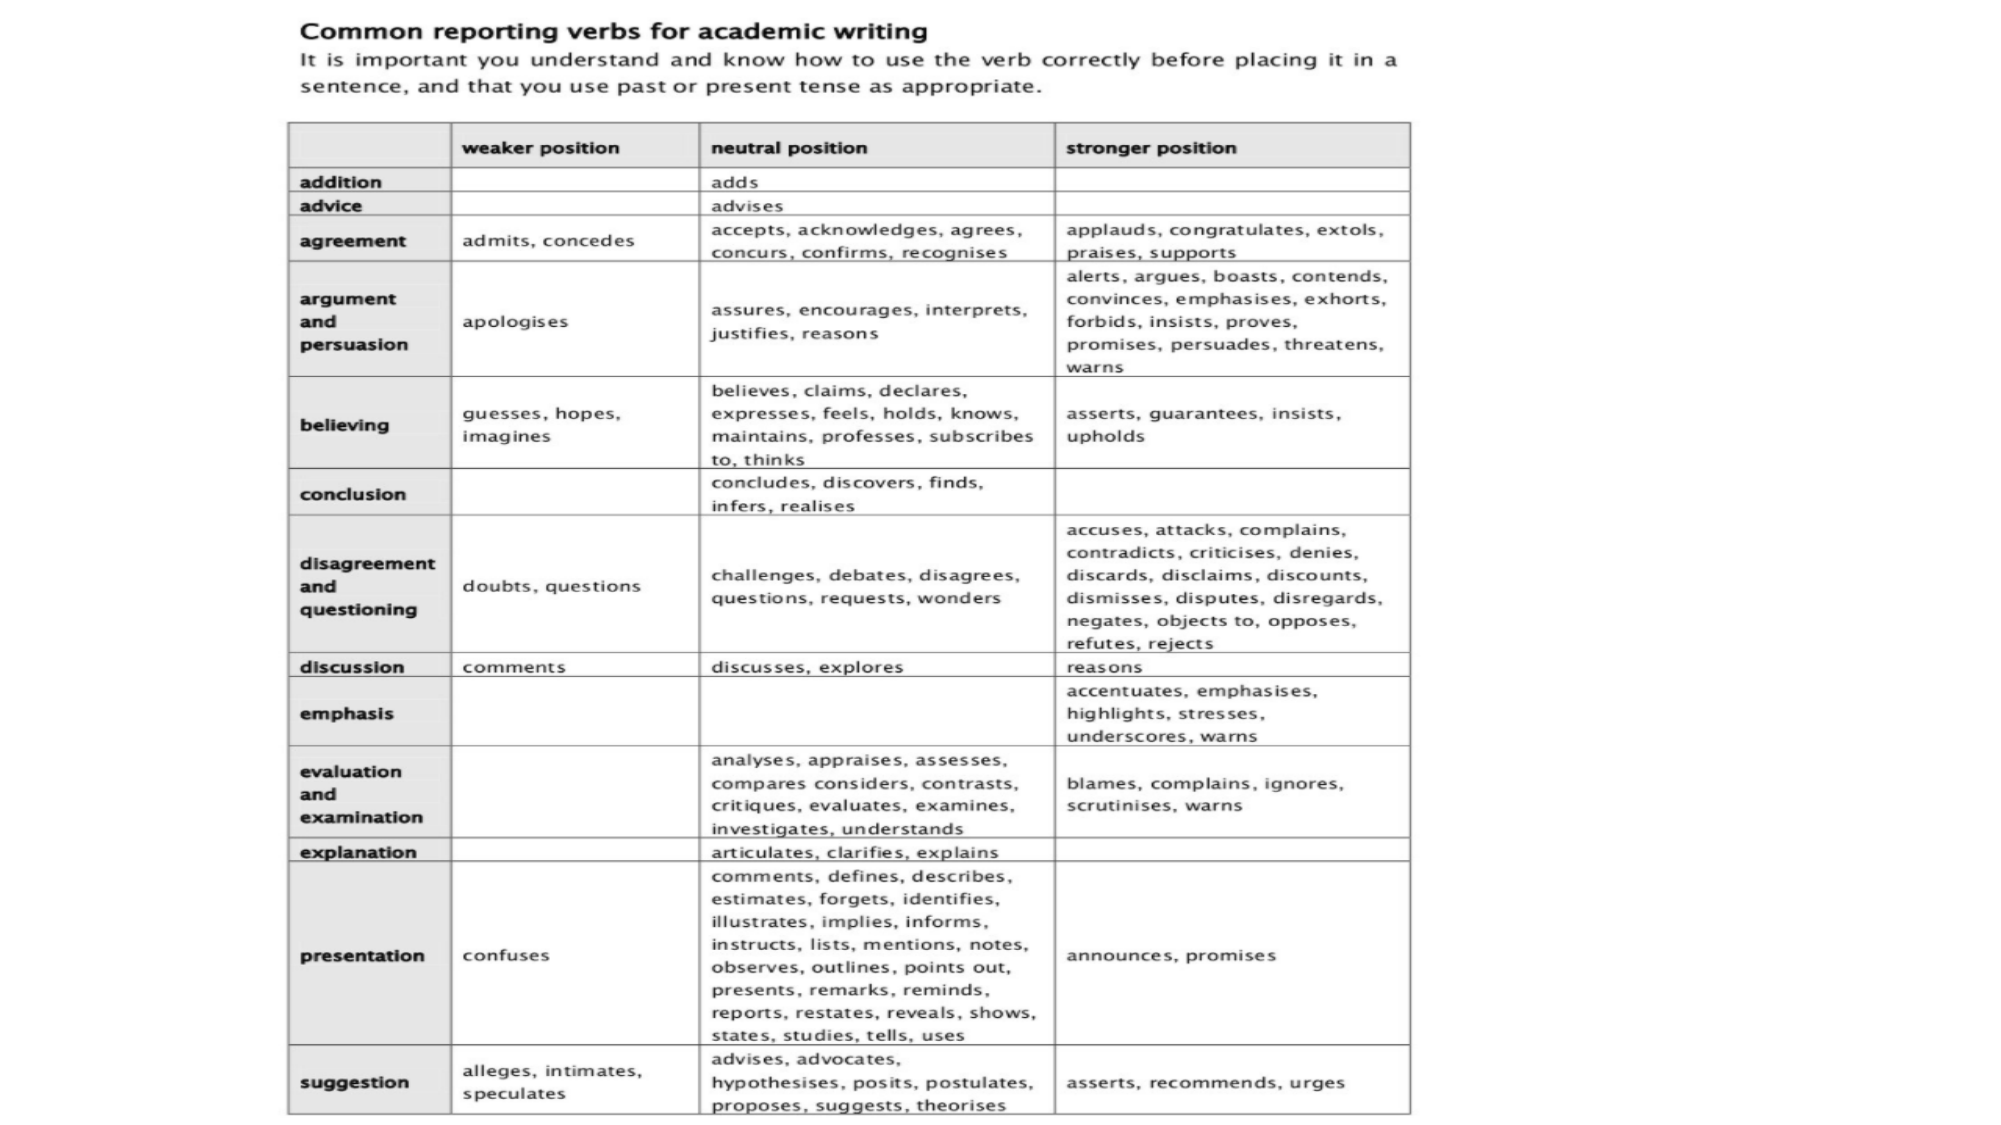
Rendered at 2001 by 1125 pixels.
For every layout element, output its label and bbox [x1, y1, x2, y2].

picture [262, 11, 1460, 1125]
